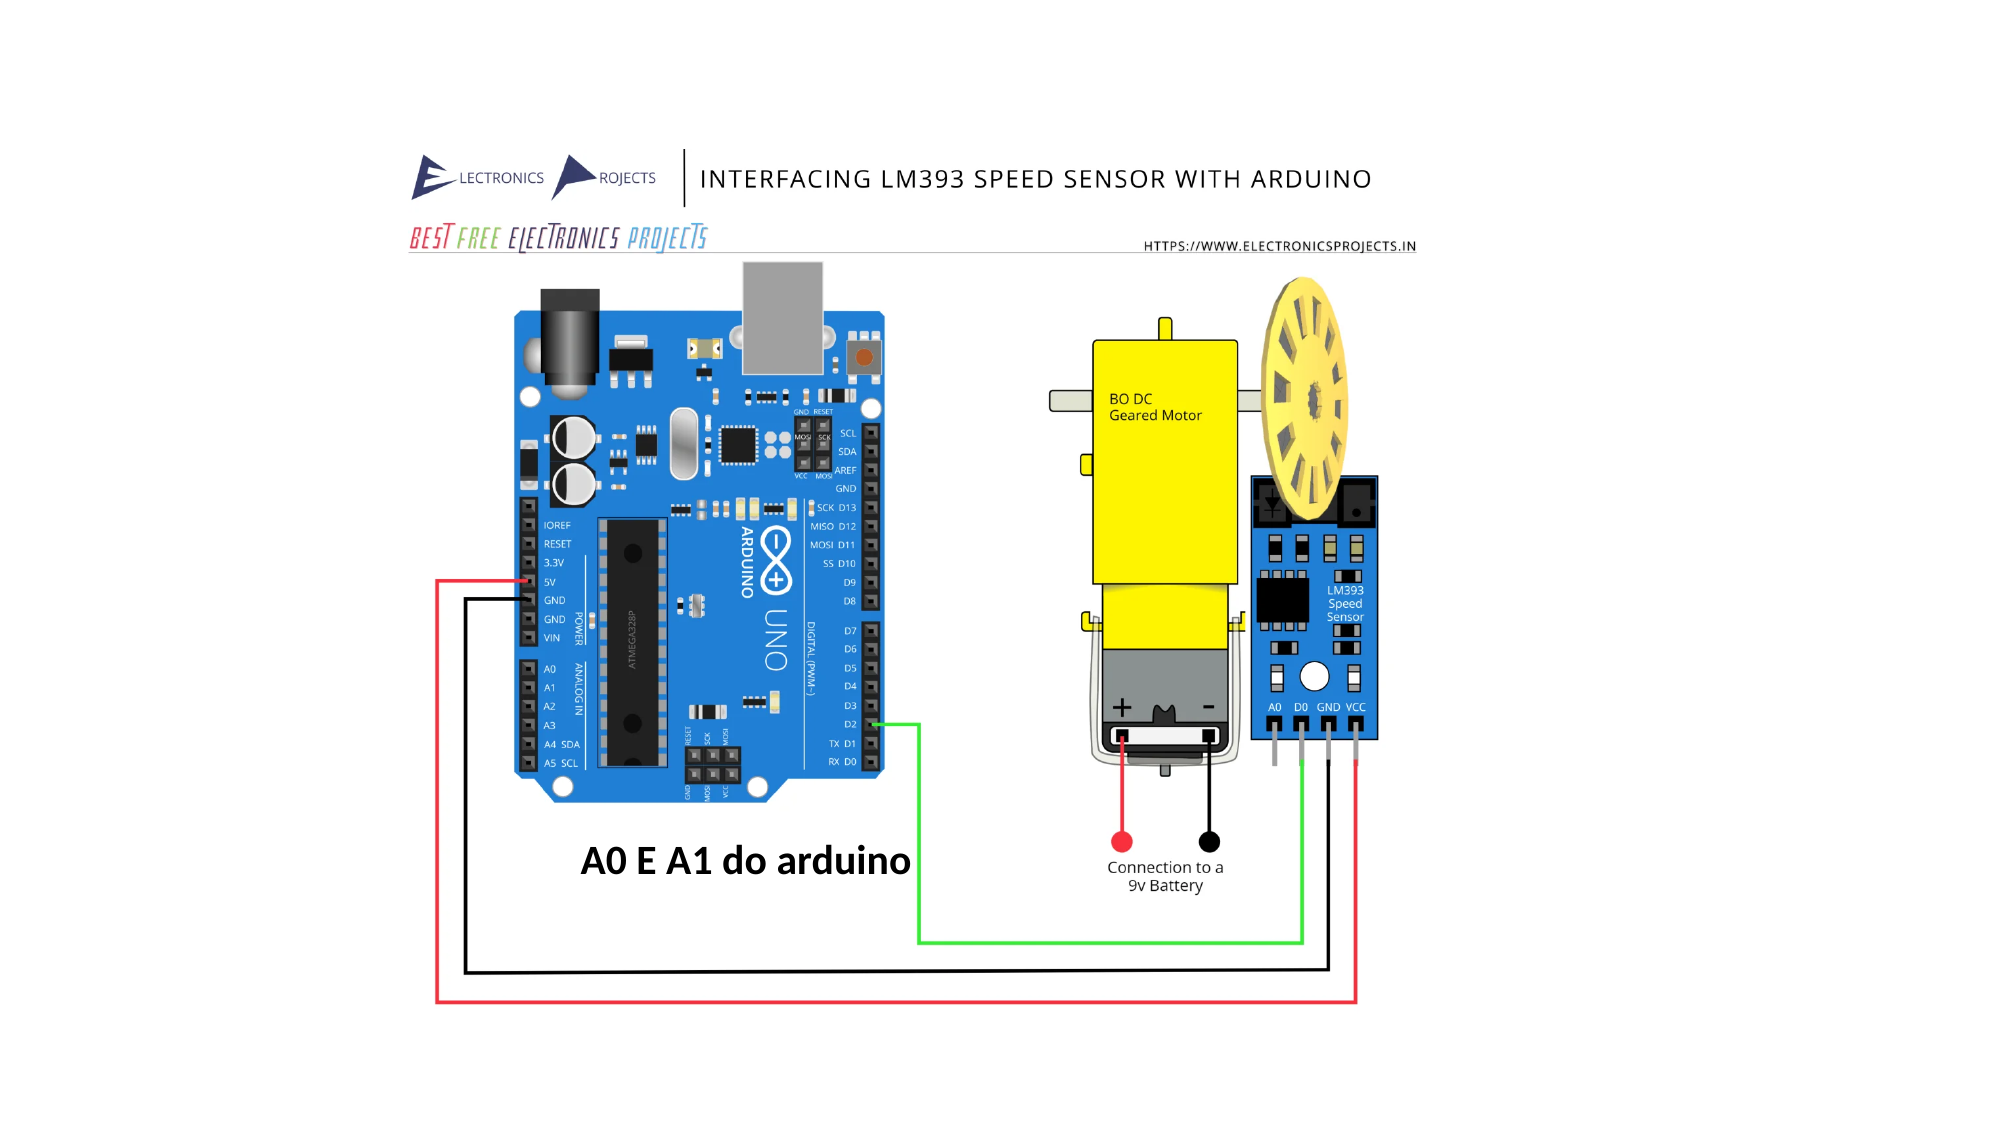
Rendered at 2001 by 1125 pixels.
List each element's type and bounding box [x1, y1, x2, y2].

list [408, 149, 1417, 1014]
